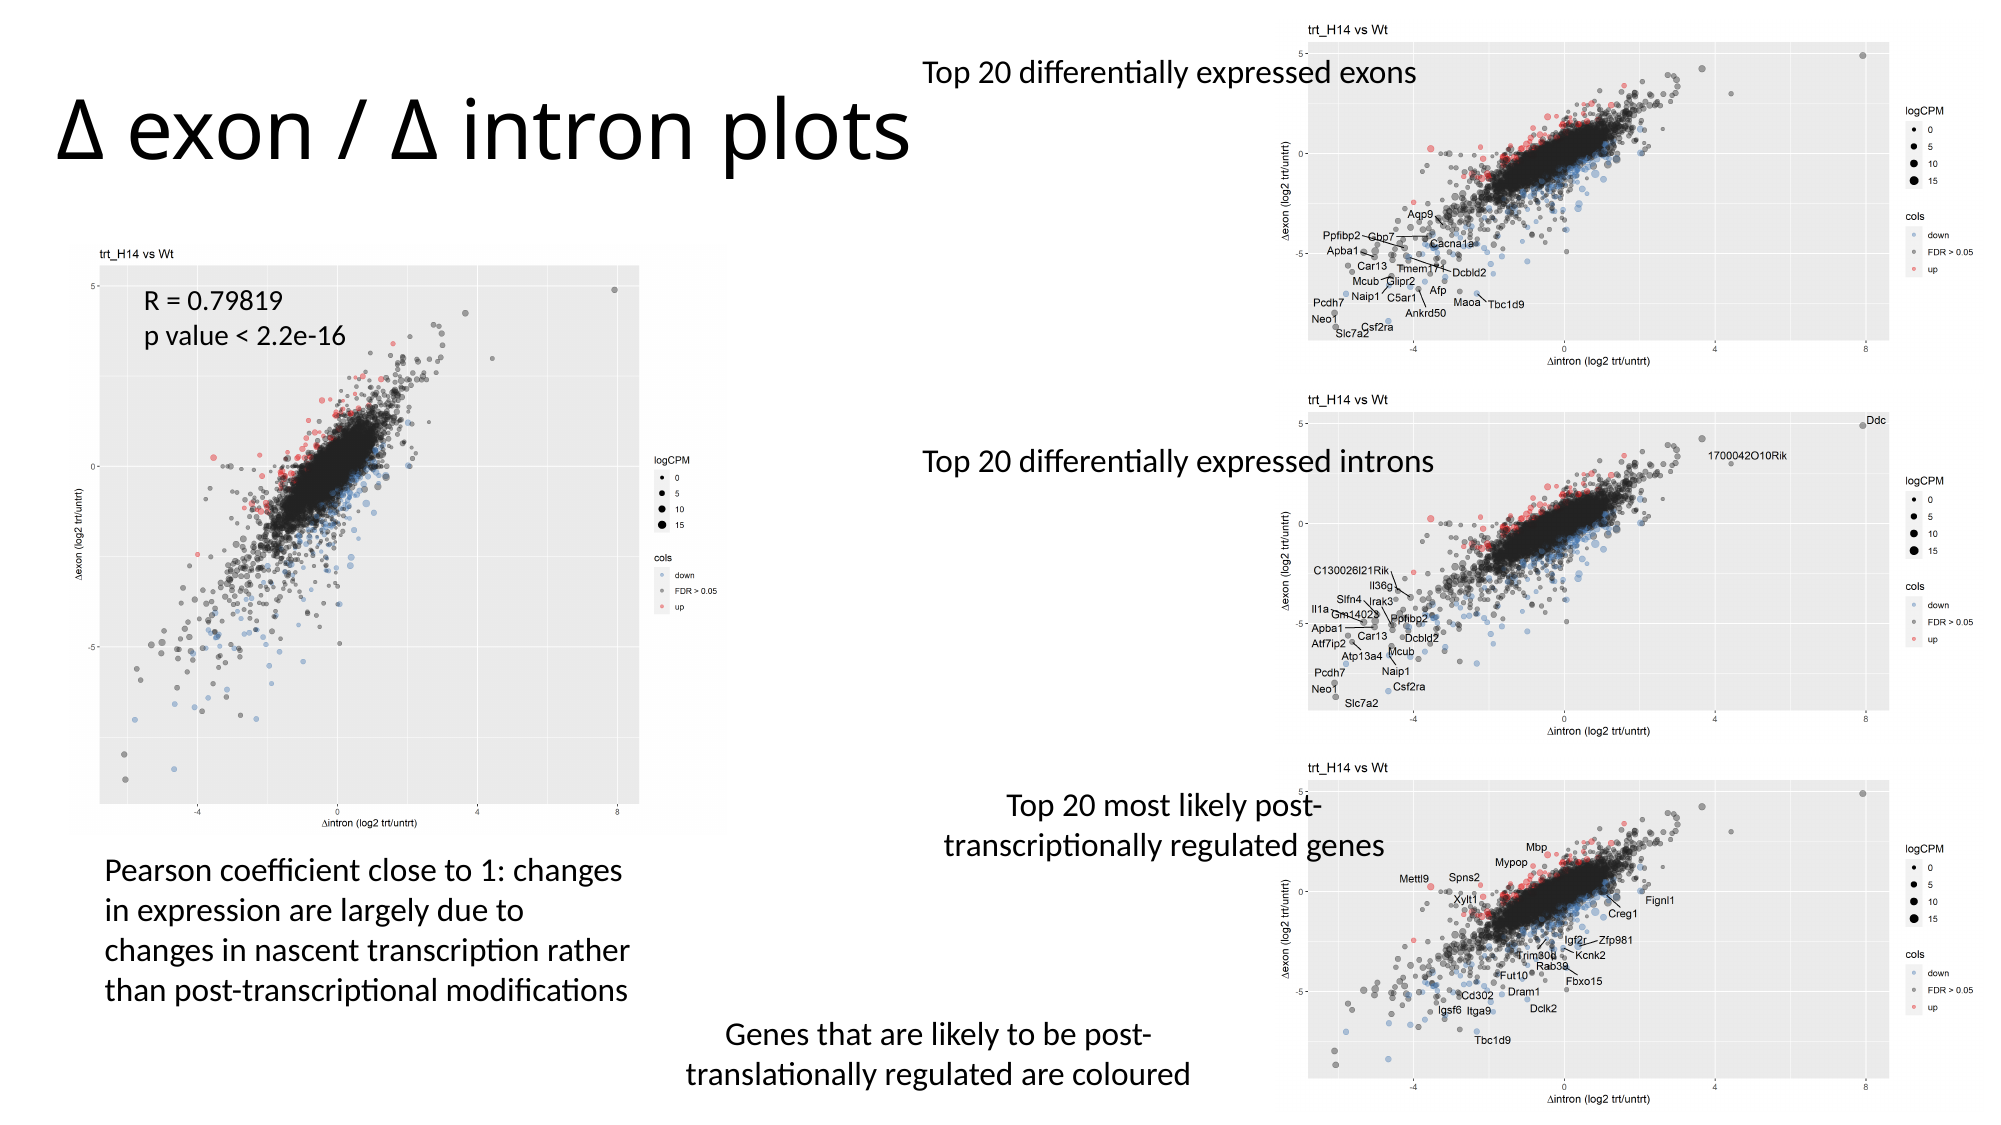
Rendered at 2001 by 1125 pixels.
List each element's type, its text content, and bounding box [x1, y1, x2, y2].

title Δ exon / Δ intron plots [41, 23, 1275, 242]
picture [1275, 389, 1984, 744]
text_box Genes that are likely to be post-translationally regulated are coloured [649, 1004, 1229, 1100]
text_box Top 20 most likely post-transcriptionally regulated genes [909, 775, 1275, 871]
text_box Pearson coefficient close to 1: changes in expression are largely due to changes in nascent transcription rather than post-transcriptional modifications [89, 840, 650, 1015]
picture [69, 244, 727, 835]
text_box Top 20 differentially expressed exons [907, 42, 1275, 98]
text_box Top 20 differentially expressed introns [907, 431, 1275, 487]
picture [1275, 757, 1984, 1112]
picture [1275, 19, 1984, 374]
